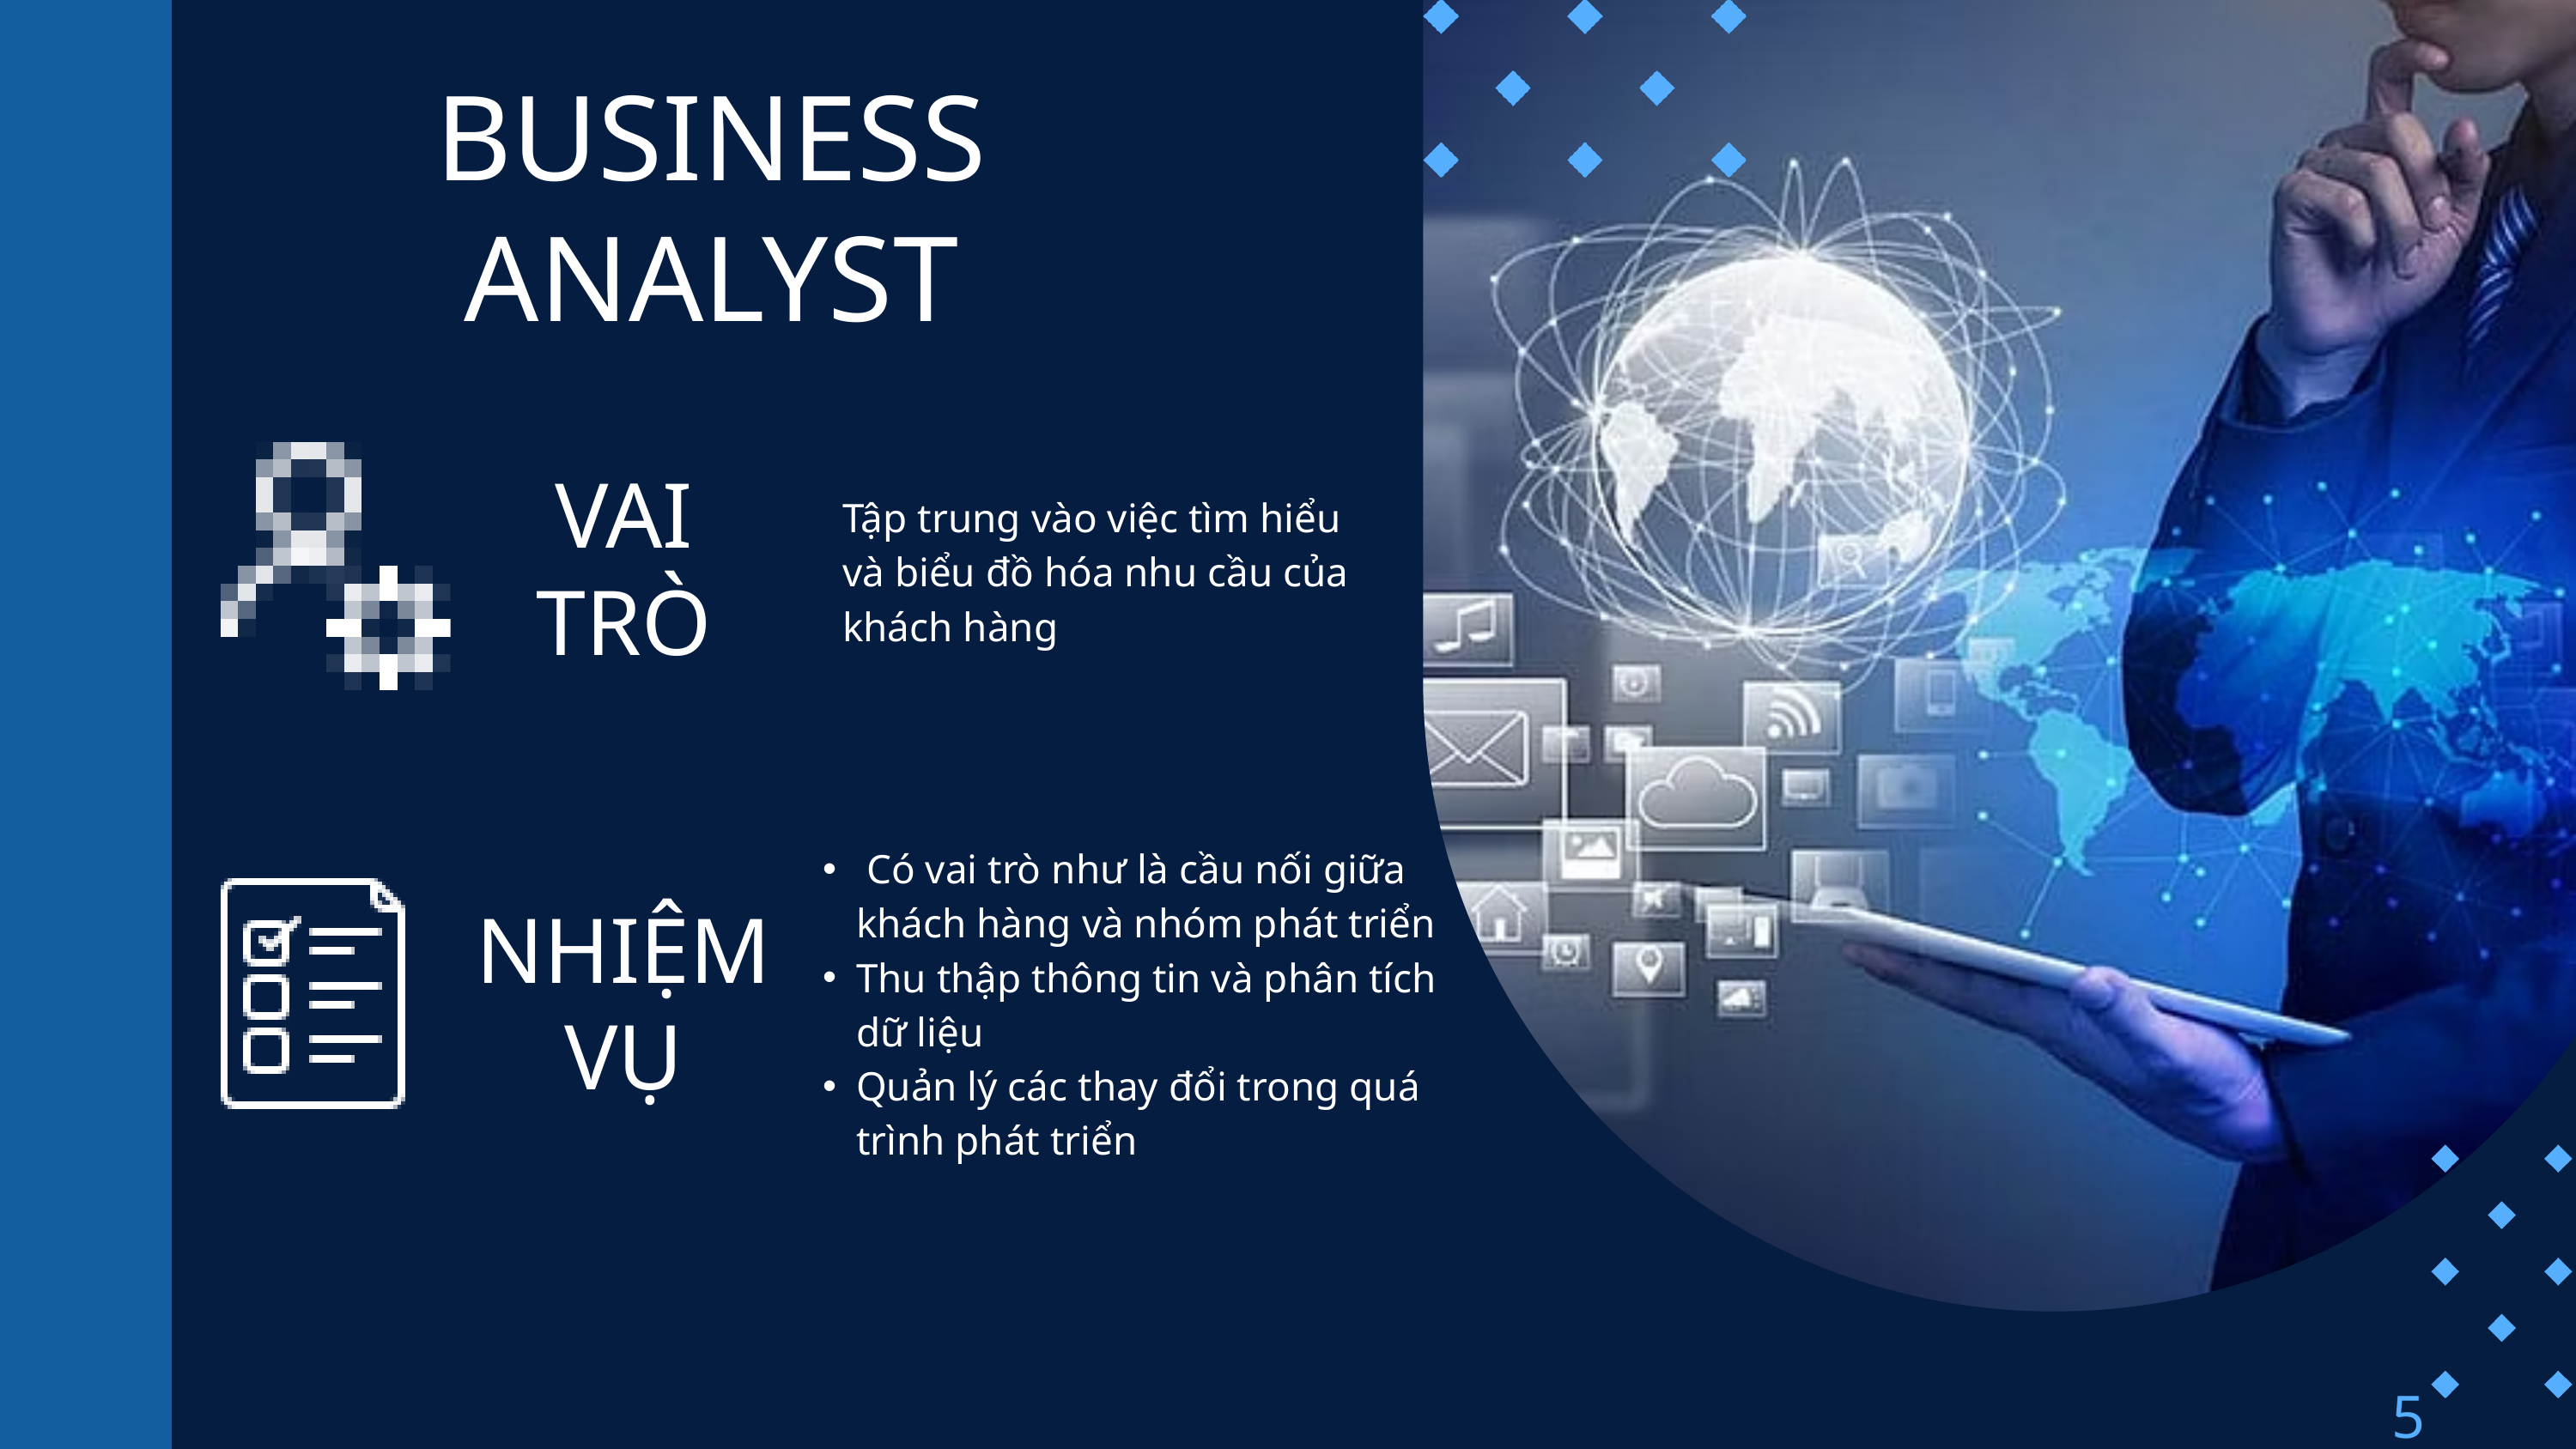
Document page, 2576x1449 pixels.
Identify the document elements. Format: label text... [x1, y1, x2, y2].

text_box NHIỆM VỤ [404, 893, 789, 1108]
text_box Có vai trò như là cầu nối giữa khách hàng và nhóm phát triển Thu thập thông tin và phân tích dữ liệu Quản lý các thay đổi trong quá trình phát triển [789, 837, 1418, 1163]
text_box [221, 878, 405, 1109]
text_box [0, 0, 172, 1449]
text_box [2431, 1319, 2576, 1398]
text_box BUSINESS ANALYST [271, 63, 1151, 346]
text_box [221, 442, 451, 690]
text_box VAI TRÒ [465, 458, 782, 674]
text_box Tập trung vào việc tìm hiểu và biểu đồ hóa nhu cầu của khách hàng [842, 486, 1386, 650]
text_box 5 [2391, 1378, 2470, 1449]
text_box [1423, 0, 2576, 1312]
